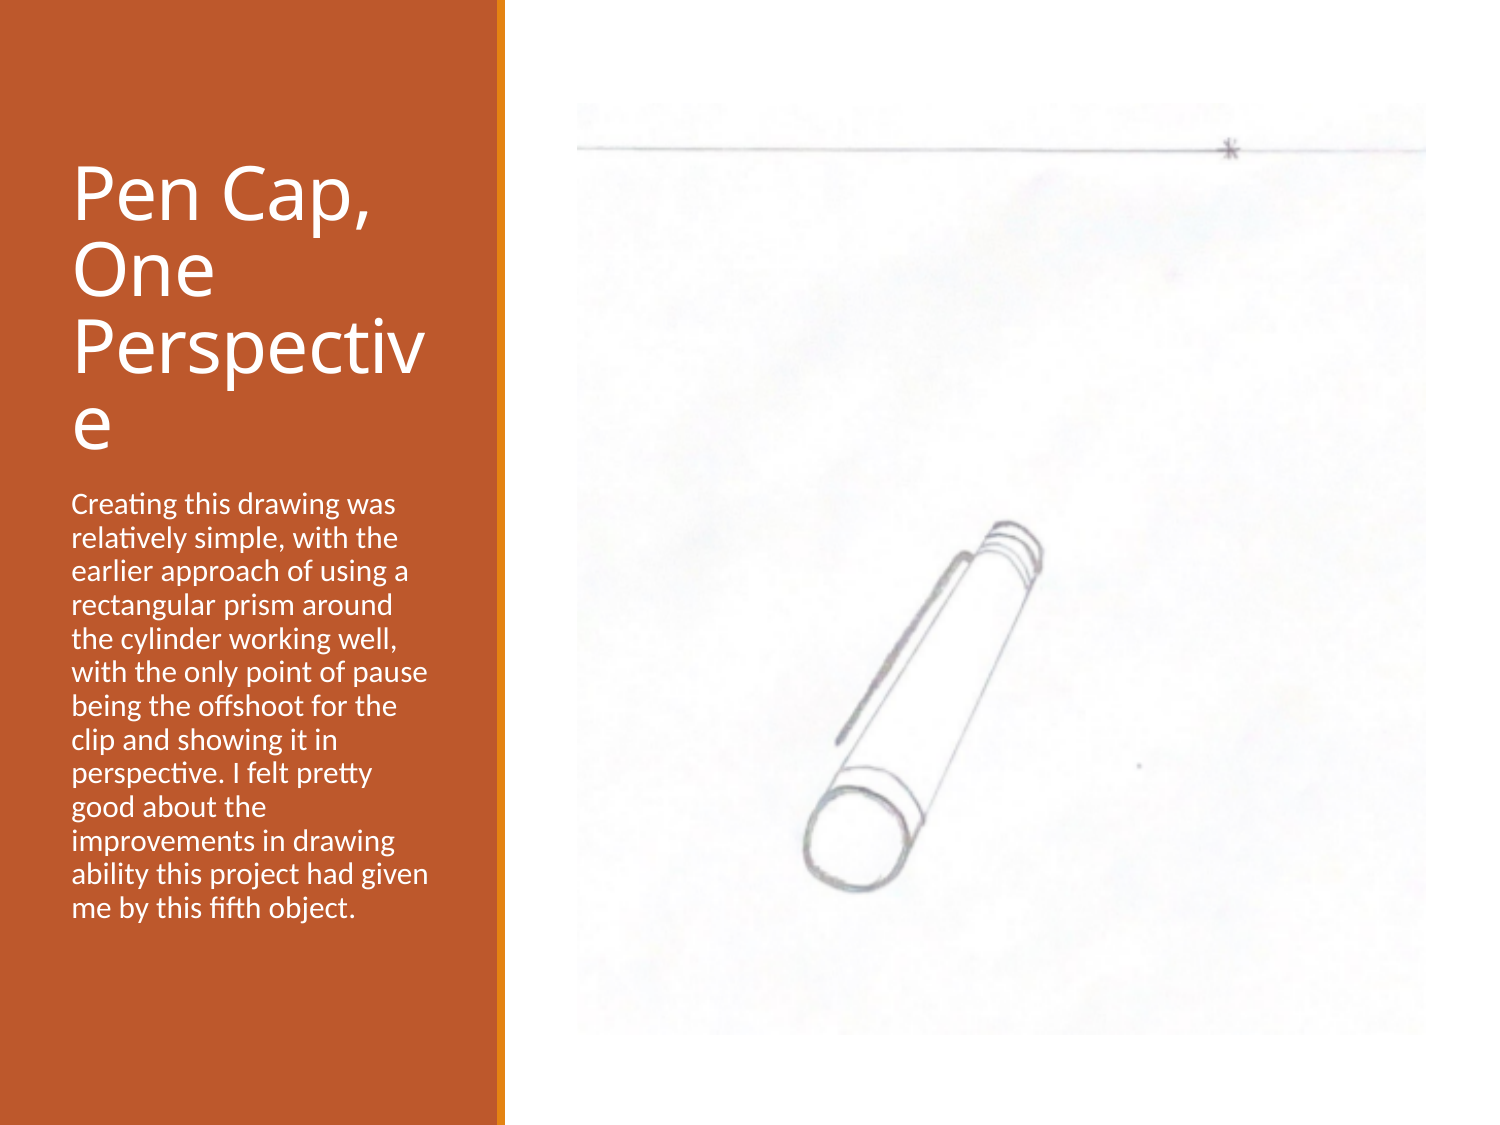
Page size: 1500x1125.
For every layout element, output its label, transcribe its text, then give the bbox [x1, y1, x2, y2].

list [577, 103, 1427, 1035]
title Pen Cap, One Perspective [56, 97, 451, 473]
list Creating this drawing was relatively simple, with the earlier approach of using a rectangular prism around the cylinder working well, with the only point of pause being the offshoot for the clip and showing it in perspective. I felt pretty good about the improvements in drawing ability this project had given me by this fifth object. [56, 479, 451, 1035]
